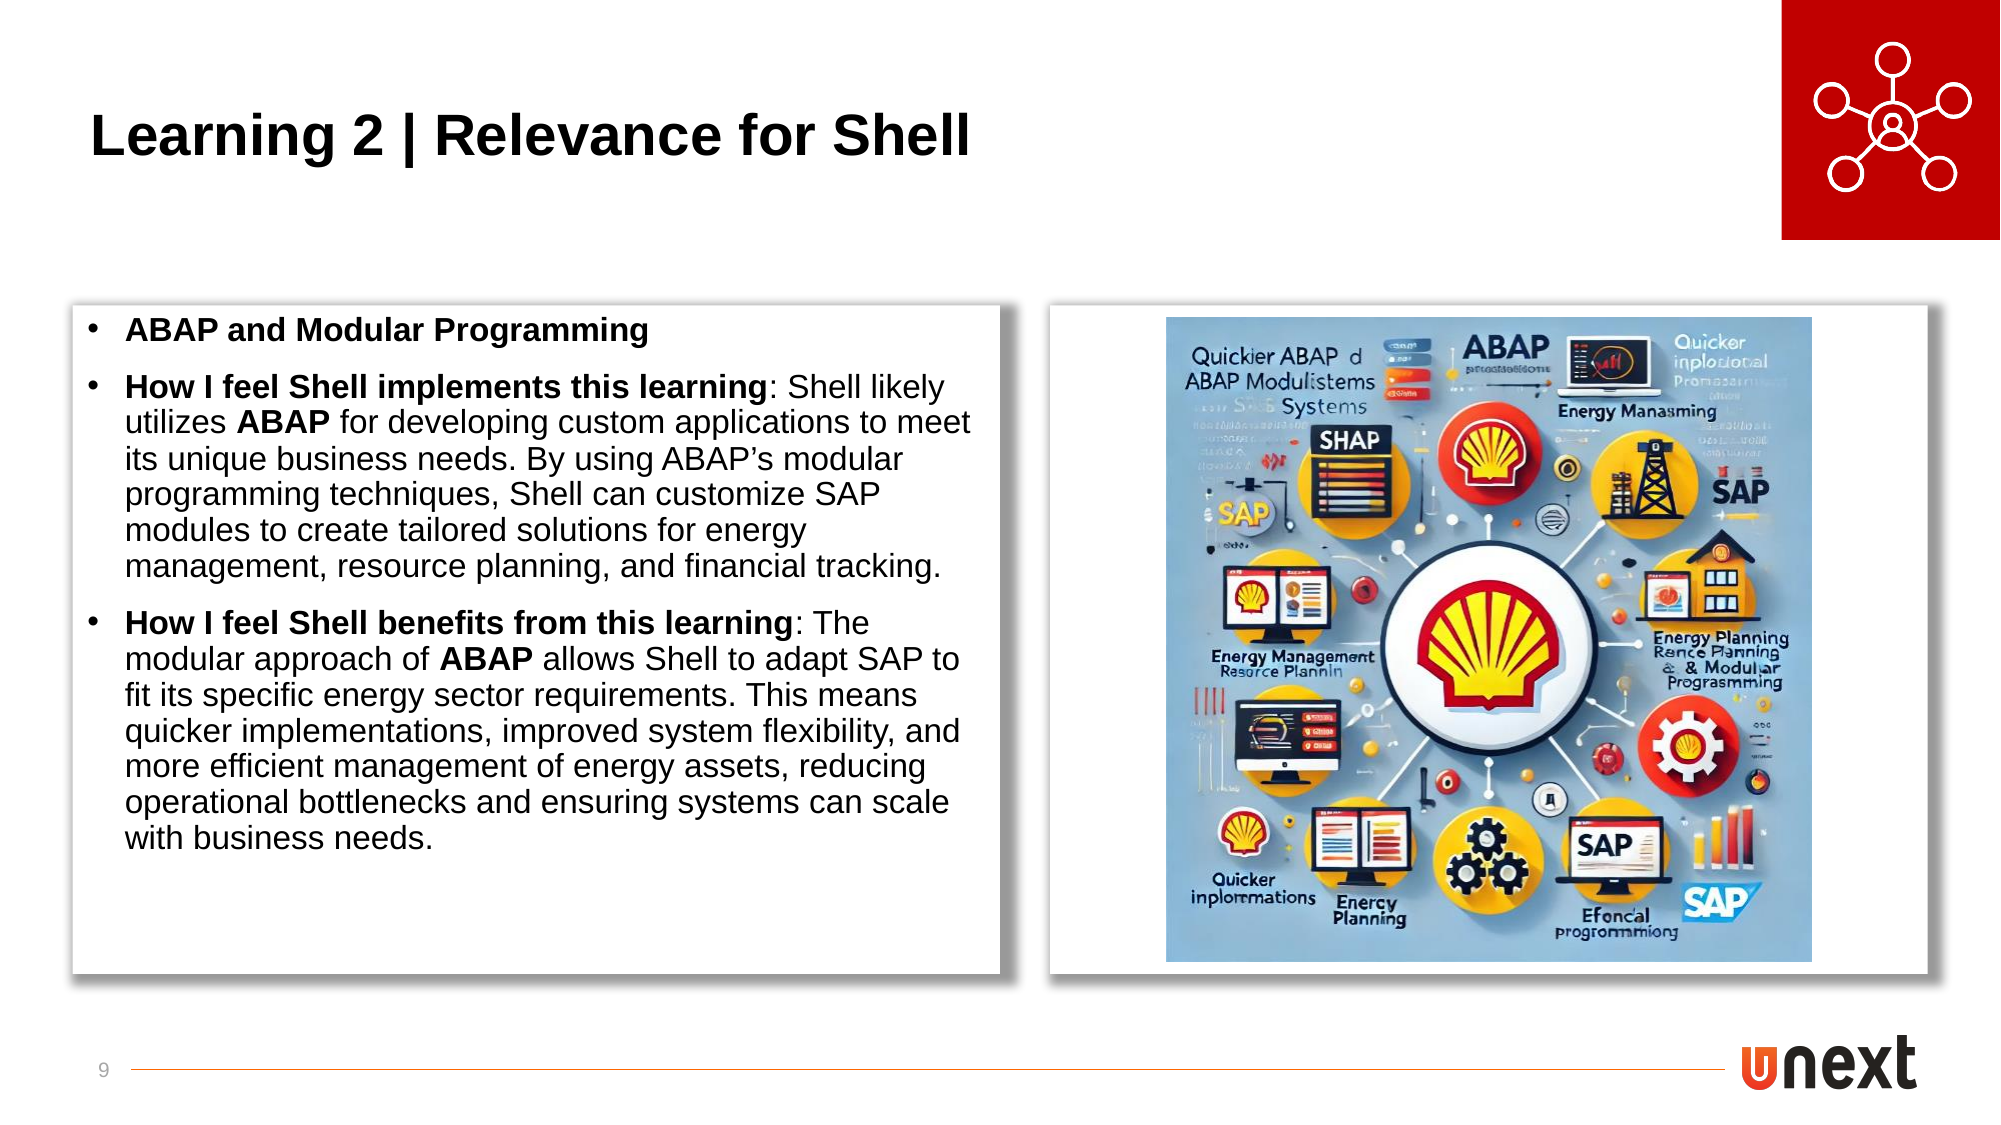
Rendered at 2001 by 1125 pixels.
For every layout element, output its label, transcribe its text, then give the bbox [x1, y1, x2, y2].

text_box ABAP and Modular Programming How I feel Shell implements this learning: Shell likely utilizes ABAP for developing custom applications to meet its unique business needs. By using ABAP’s modular programming techniques, Shell can customize SAP modules to create tailored solutions for energy management, resource planning, and financial tracking. How I feel Shell benefits from this learning: The modular approach of ABAP allows Shell to adapt SAP to fit its specific energy sector requirements. This means quicker implementations, improved system flexibility, and more efficient management of energy assets, reducing operational bottlenecks and ensuring systems can scale with business needs. [72, 305, 1000, 974]
picture [1166, 317, 1812, 962]
picture [1742, 1035, 1917, 1090]
slide_number 9 [48, 1047, 110, 1091]
text_box [1781, 0, 2000, 241]
title Learning 2 | Relevance for Shell [76, 78, 1795, 196]
picture [1795, 19, 1990, 214]
text_box [1050, 305, 1928, 974]
